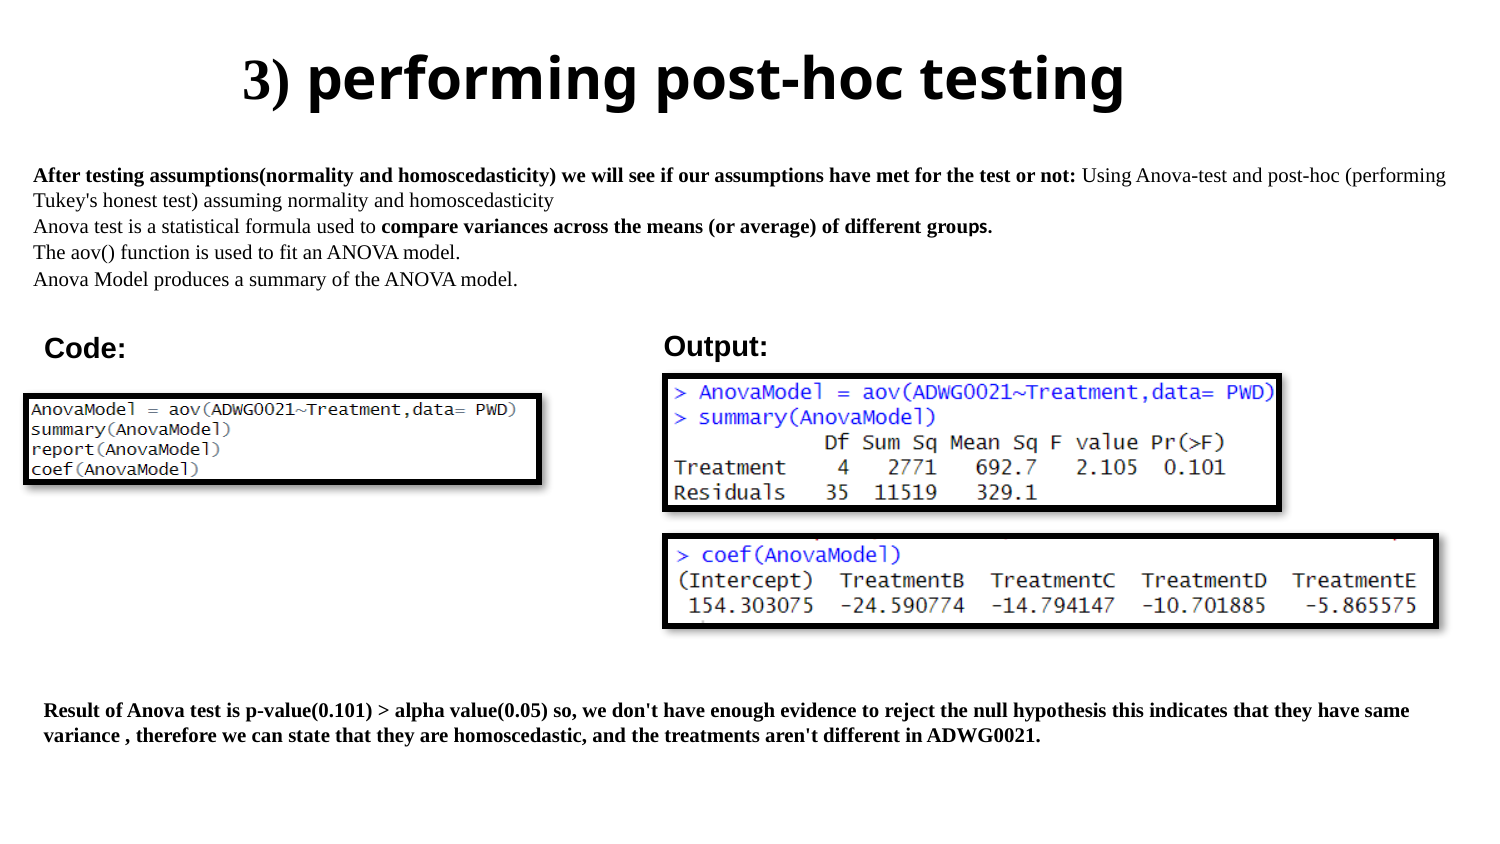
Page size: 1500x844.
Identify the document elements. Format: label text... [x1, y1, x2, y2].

text_box Output: [648, 320, 784, 371]
picture [668, 378, 1276, 506]
text_box After testing assumptions(normality and homoscedasticity) we will see if our assumptions have met for the test or not: Using Anova-test and post-hoc (performing Tukey's honest test) assuming normality and homoscedasticity Anova test is a statistical formula used to compare variances across the means (or average) of different groups. The aov() function is used to fit an ANOVA model. Anova Model produces a summary of the ANOVA model. [18, 154, 1492, 373]
text_box Code: [29, 321, 142, 372]
title 3) performing post-hoc testing [75, 81, 1294, 141]
picture [28, 398, 536, 480]
text_box Result of Anova test is p-value(0.101) > alpha value(0.05) so, we don't have enough evidence to reject the null hypothesis this indicates that they have same variance , therefore we can state that they are homoscedastic, and the treatments aren't different in ADWG0021. [28, 689, 1457, 780]
picture [667, 538, 1434, 623]
